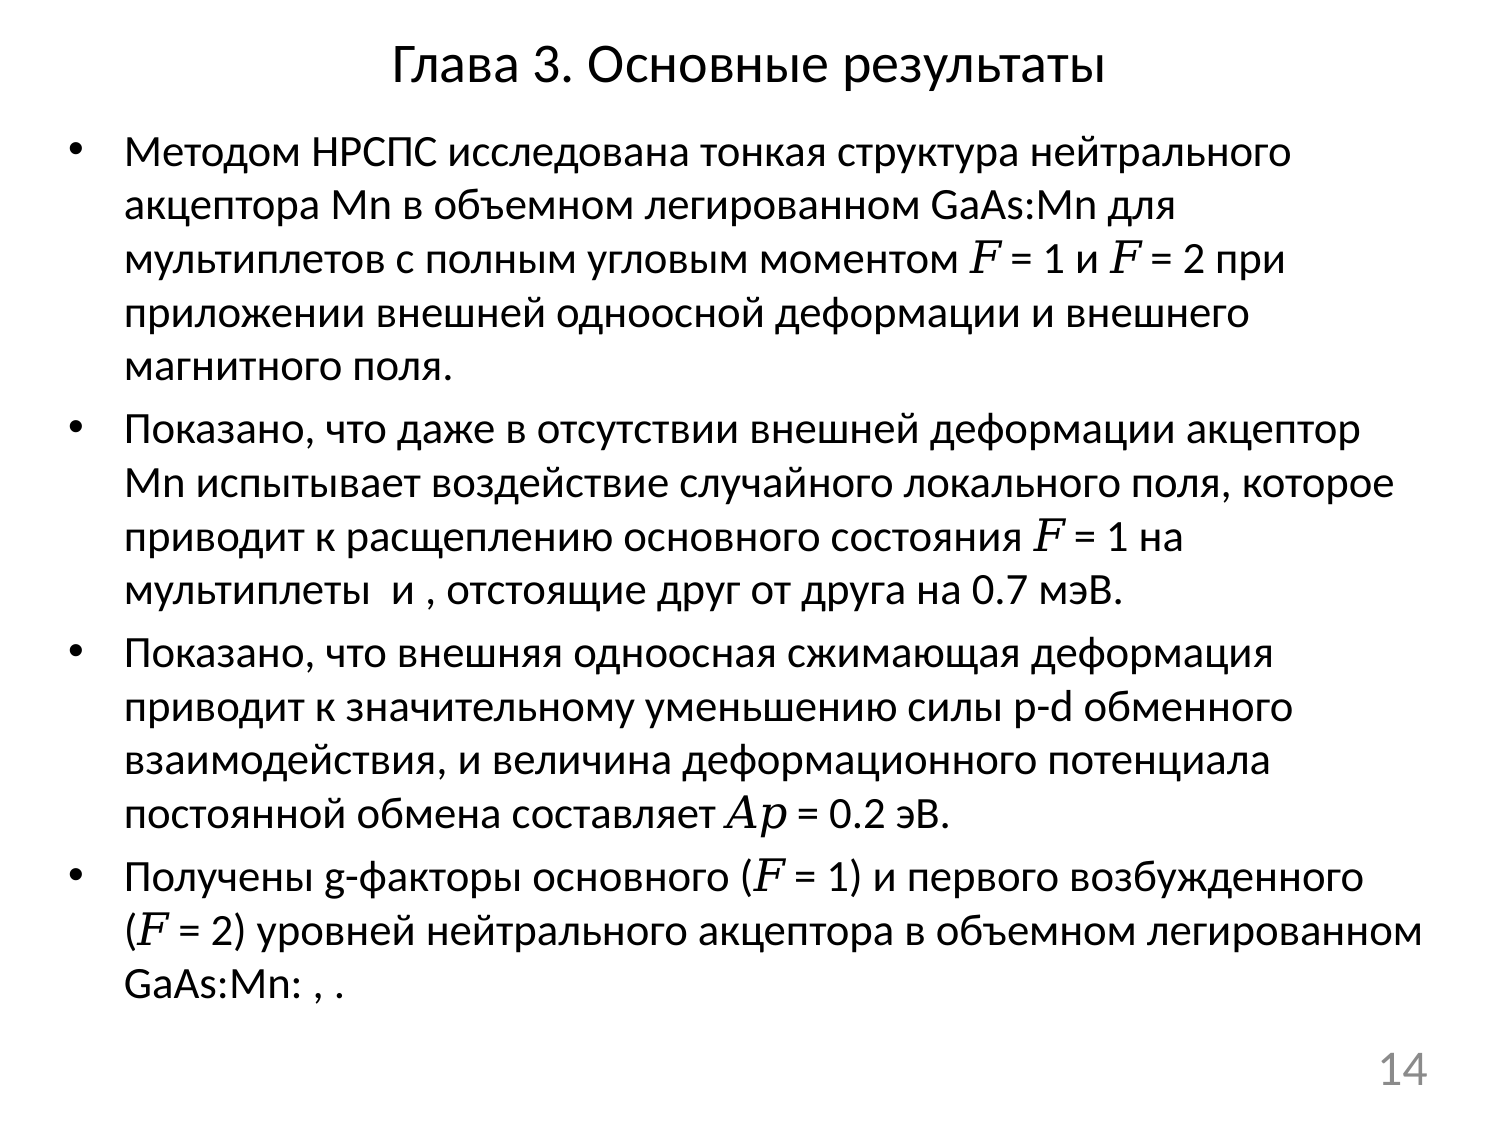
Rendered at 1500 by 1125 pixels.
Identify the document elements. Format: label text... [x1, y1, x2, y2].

title Глава 3. Основные результаты [53, 19, 1447, 102]
slide_number 14 [1092, 1035, 1443, 1095]
